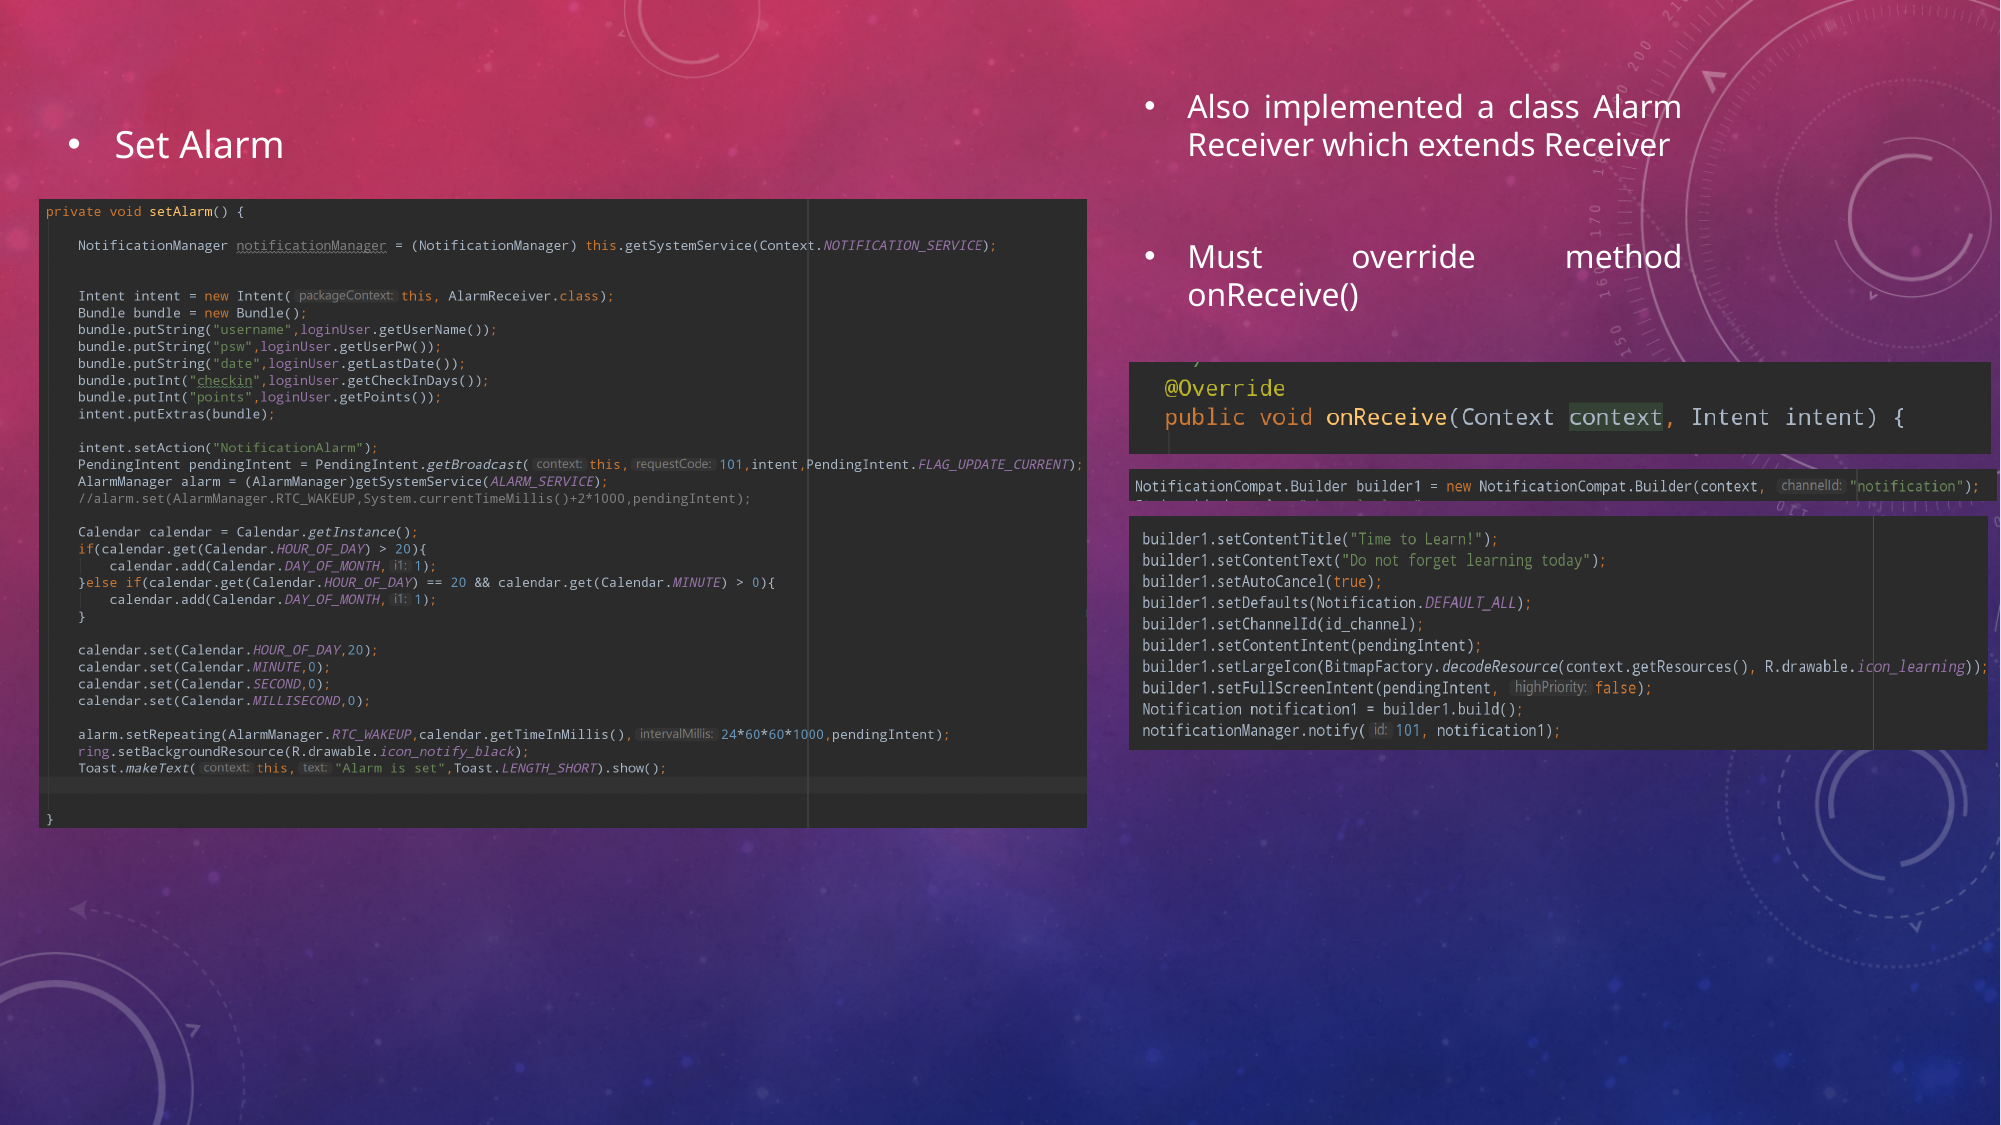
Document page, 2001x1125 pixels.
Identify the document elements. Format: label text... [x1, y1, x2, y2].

picture [0, 0, 2001, 1125]
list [38, 199, 1087, 828]
list Set Alarm [52, 47, 1042, 199]
text_box Also implemented a class Alarm Receiver which extends Receiver Must override method onReceive() [1129, 64, 1698, 335]
